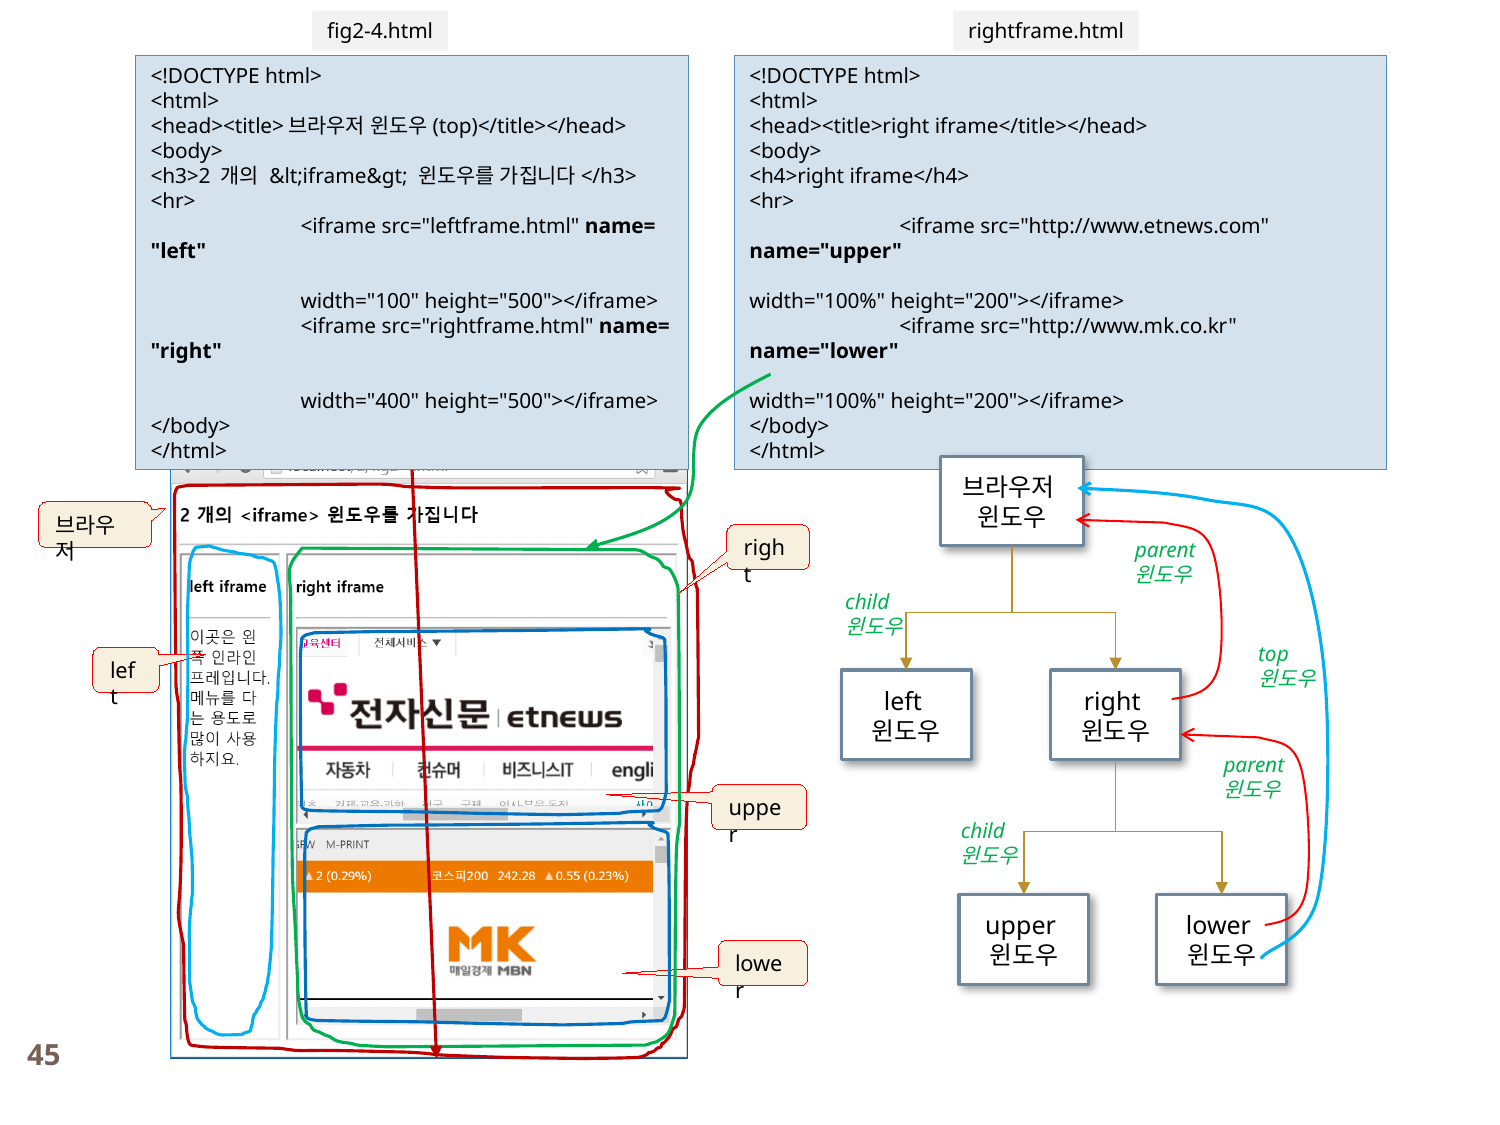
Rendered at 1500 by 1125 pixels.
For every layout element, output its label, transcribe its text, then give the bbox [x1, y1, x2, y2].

picture [170, 407, 688, 1059]
text_box rightframe.html [953, 10, 1139, 51]
text_box [693, 582, 701, 770]
slide_number 45 [0, 1025, 88, 1088]
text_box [405, 373, 413, 487]
text_box [693, 559, 697, 579]
text_box <!DOCTYPE html> <html> <head><title>right iframe</title></head> <body> <h4>right iframe</h4> <hr> <iframe src="http://www.etnews.com" name="upper" width="100%" height="200"></iframe> <iframe src="http://www.mk.co.kr" name="lower" width="100%" height="200"></iframe> </body> </html> [734, 55, 1387, 470]
text_box [693, 372, 772, 490]
text_box lower [693, 940, 808, 986]
text_box right [693, 524, 810, 584]
text_box fig2-4.html [312, 10, 448, 51]
text_box upper [693, 784, 807, 830]
text_box left [92, 647, 164, 693]
text_box <!DOCTYPE html> <html> <head><title>브라우저 윈도우(top)</title></head> <body> <h3>2 개의 &lt;iframe&gt; 윈도우를 가집니다</h3> <hr> <iframe src="leftframe.html" name= "left" width="100" height="500"></iframe> <iframe src="rightframe.html" name= "right" width="400" height="500"></iframe> </body> </html> [135, 55, 689, 470]
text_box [826, 455, 1334, 985]
text_box 브라우저 [38, 501, 164, 548]
